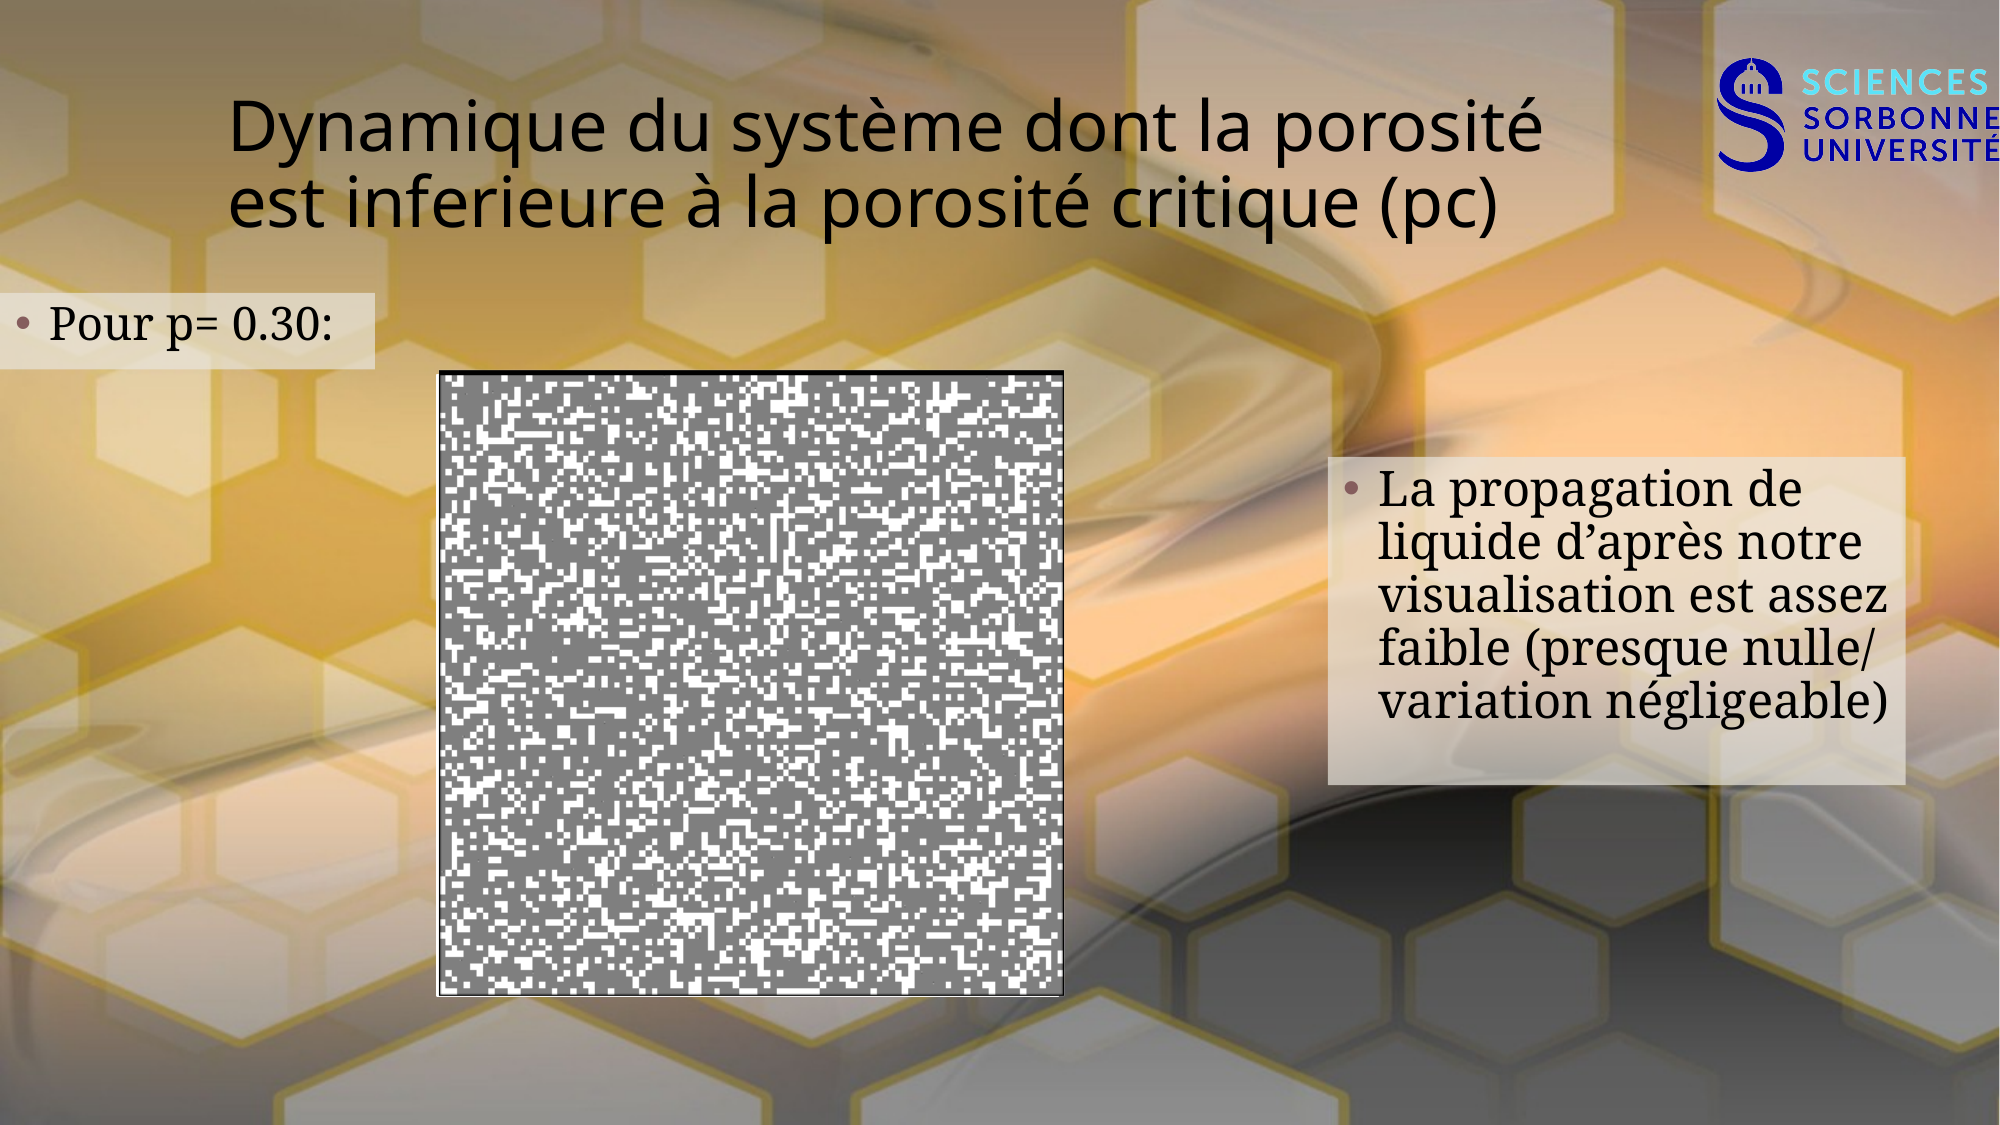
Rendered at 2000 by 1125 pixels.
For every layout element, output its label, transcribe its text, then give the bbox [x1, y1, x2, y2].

text_box La propagation de liquide d’après notre visualisation est assez faible (presque nulle/ variation négligeable) [1327, 456, 1906, 786]
title Dynamique du système dont la porosité est inferieure à la porosité critique (pc) [212, 62, 1633, 250]
list Pour p= 0.30: [0, 292, 218, 370]
picture [0, 0, 2000, 1125]
